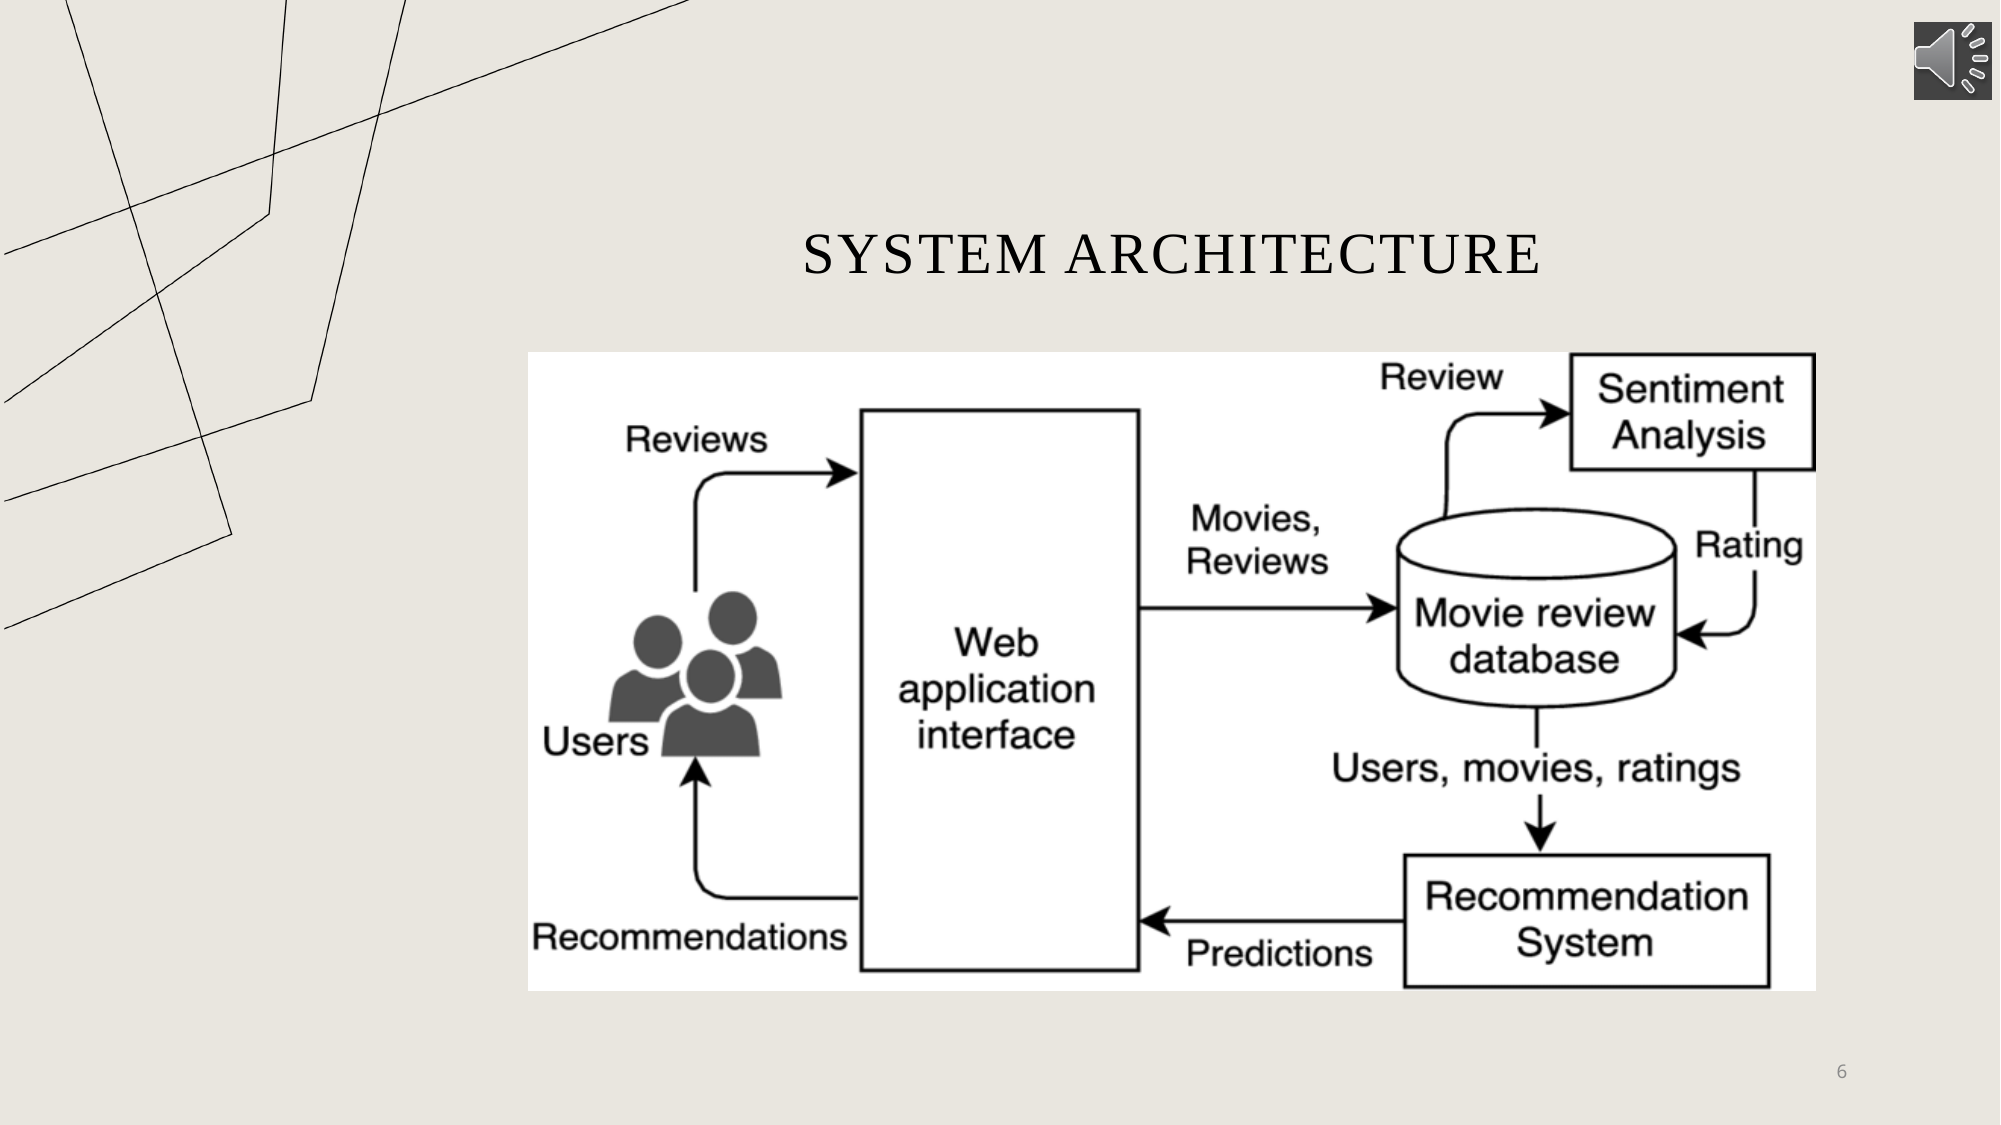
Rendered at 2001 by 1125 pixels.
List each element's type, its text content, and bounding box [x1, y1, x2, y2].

picture [1913, 20, 1994, 101]
picture [4, 0, 721, 642]
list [528, 352, 1816, 991]
title SYSTEM ARCHITECTURE [481, 146, 1863, 364]
slide_number 6 [1412, 1042, 1863, 1103]
